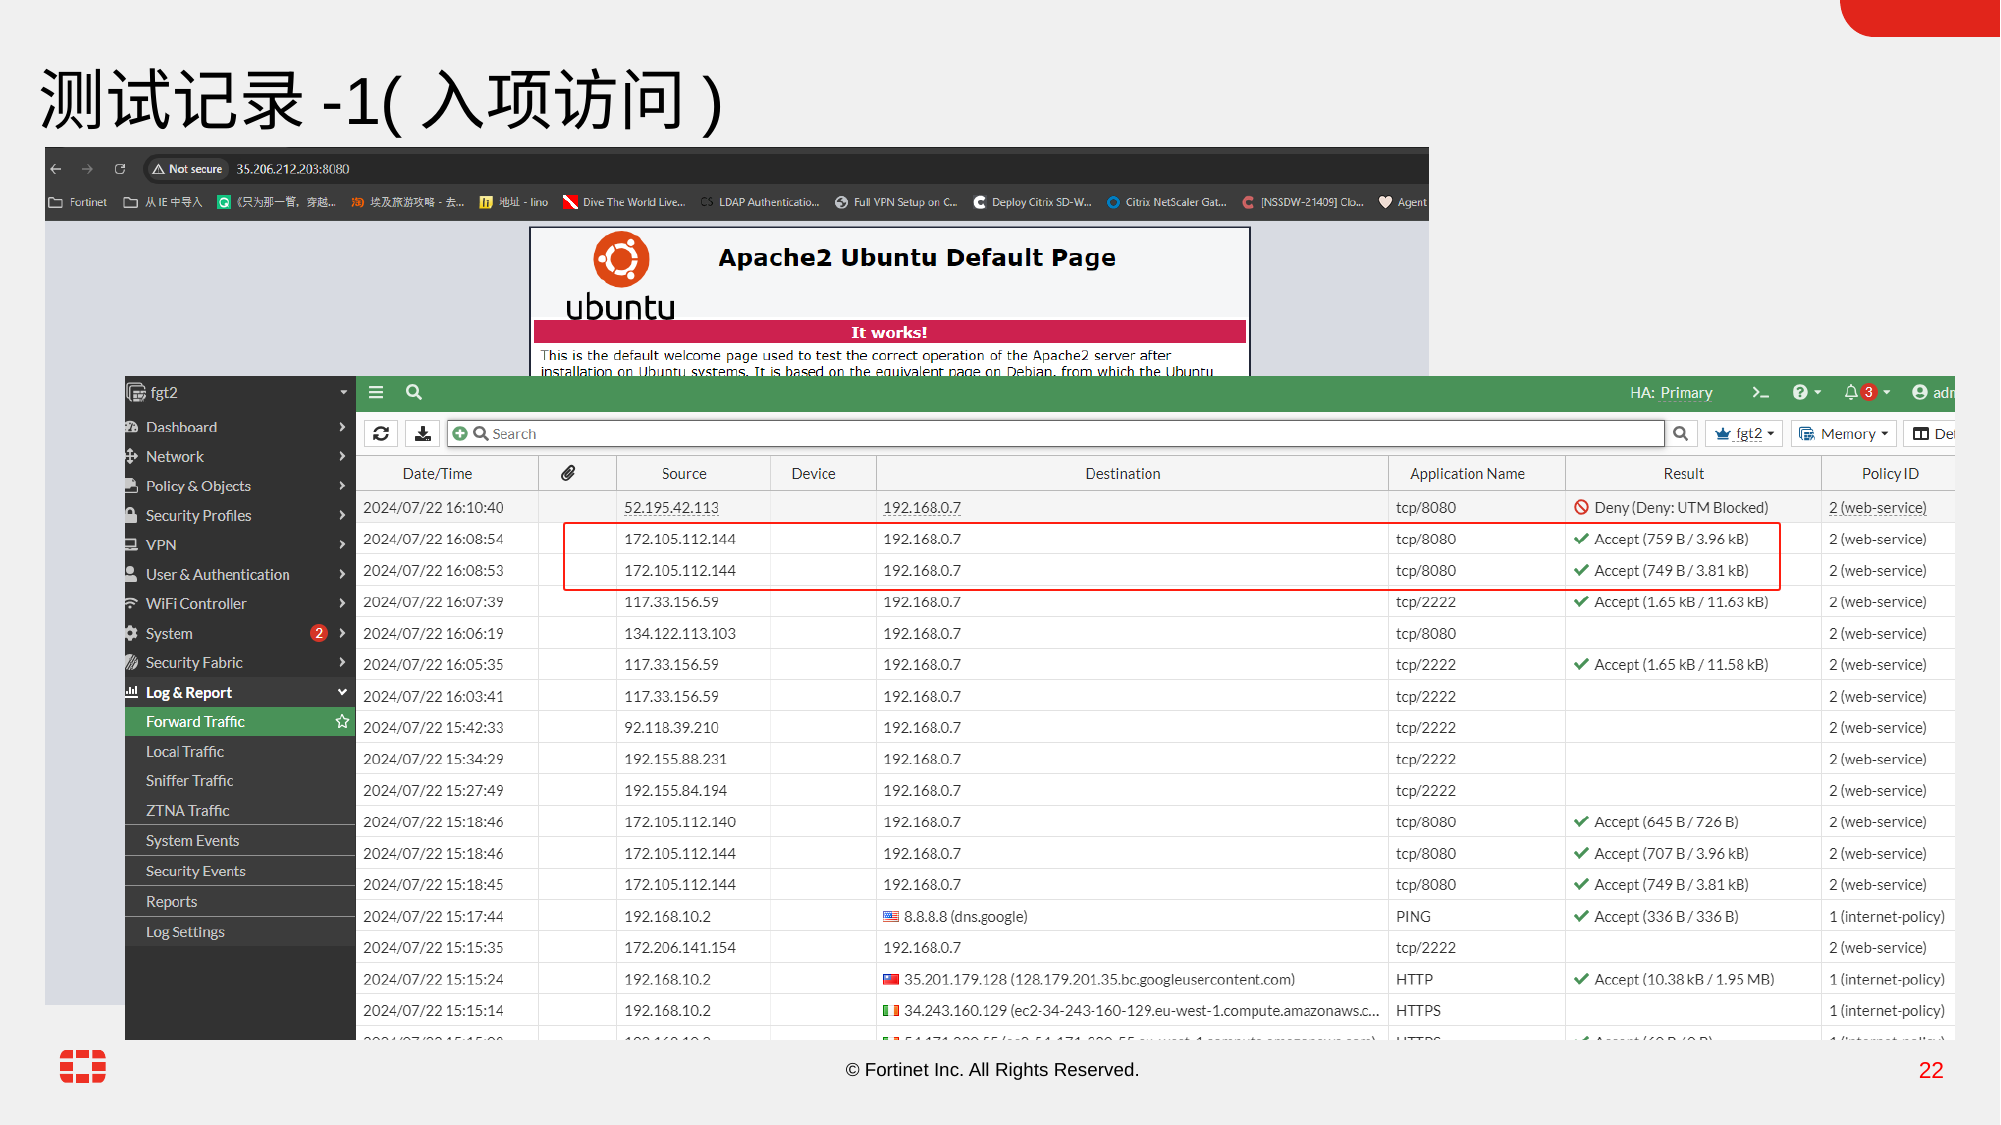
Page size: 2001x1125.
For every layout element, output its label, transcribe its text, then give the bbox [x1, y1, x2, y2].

text_box 测试记录-1(入项访问) [24, 59, 740, 147]
picture [45, 147, 1955, 1040]
